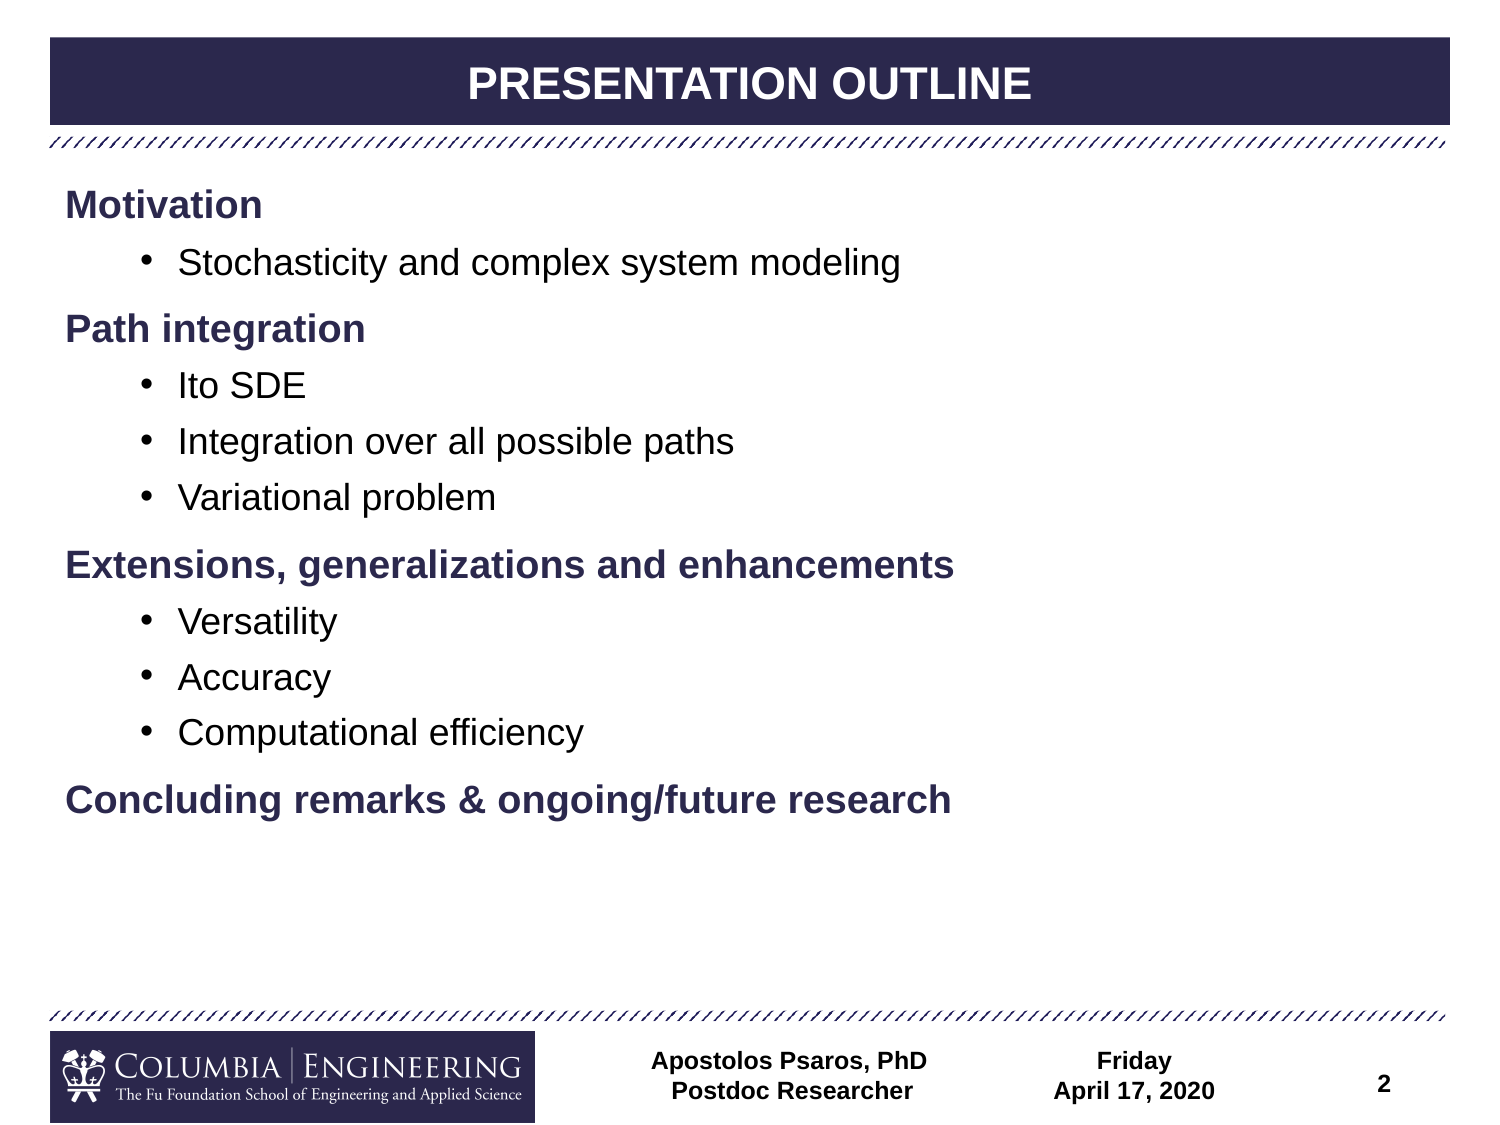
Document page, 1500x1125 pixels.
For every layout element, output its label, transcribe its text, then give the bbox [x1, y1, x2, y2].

text_box PRESENTATION OUTLINE [50, 37, 1450, 125]
picture [50, 1031, 535, 1123]
picture [37, 1007, 1450, 1022]
list Motivation Stochasticity and complex system modeling Path integration Ito SDE Integration over all possible paths Variational problem Extensions, generalizations and enhancements Versatility Accuracy Computational efficiency Concluding remarks & ongoing/future research [50, 181, 1450, 975]
slide_number 1 [1068, 1052, 1407, 1113]
picture [37, 133, 1450, 149]
